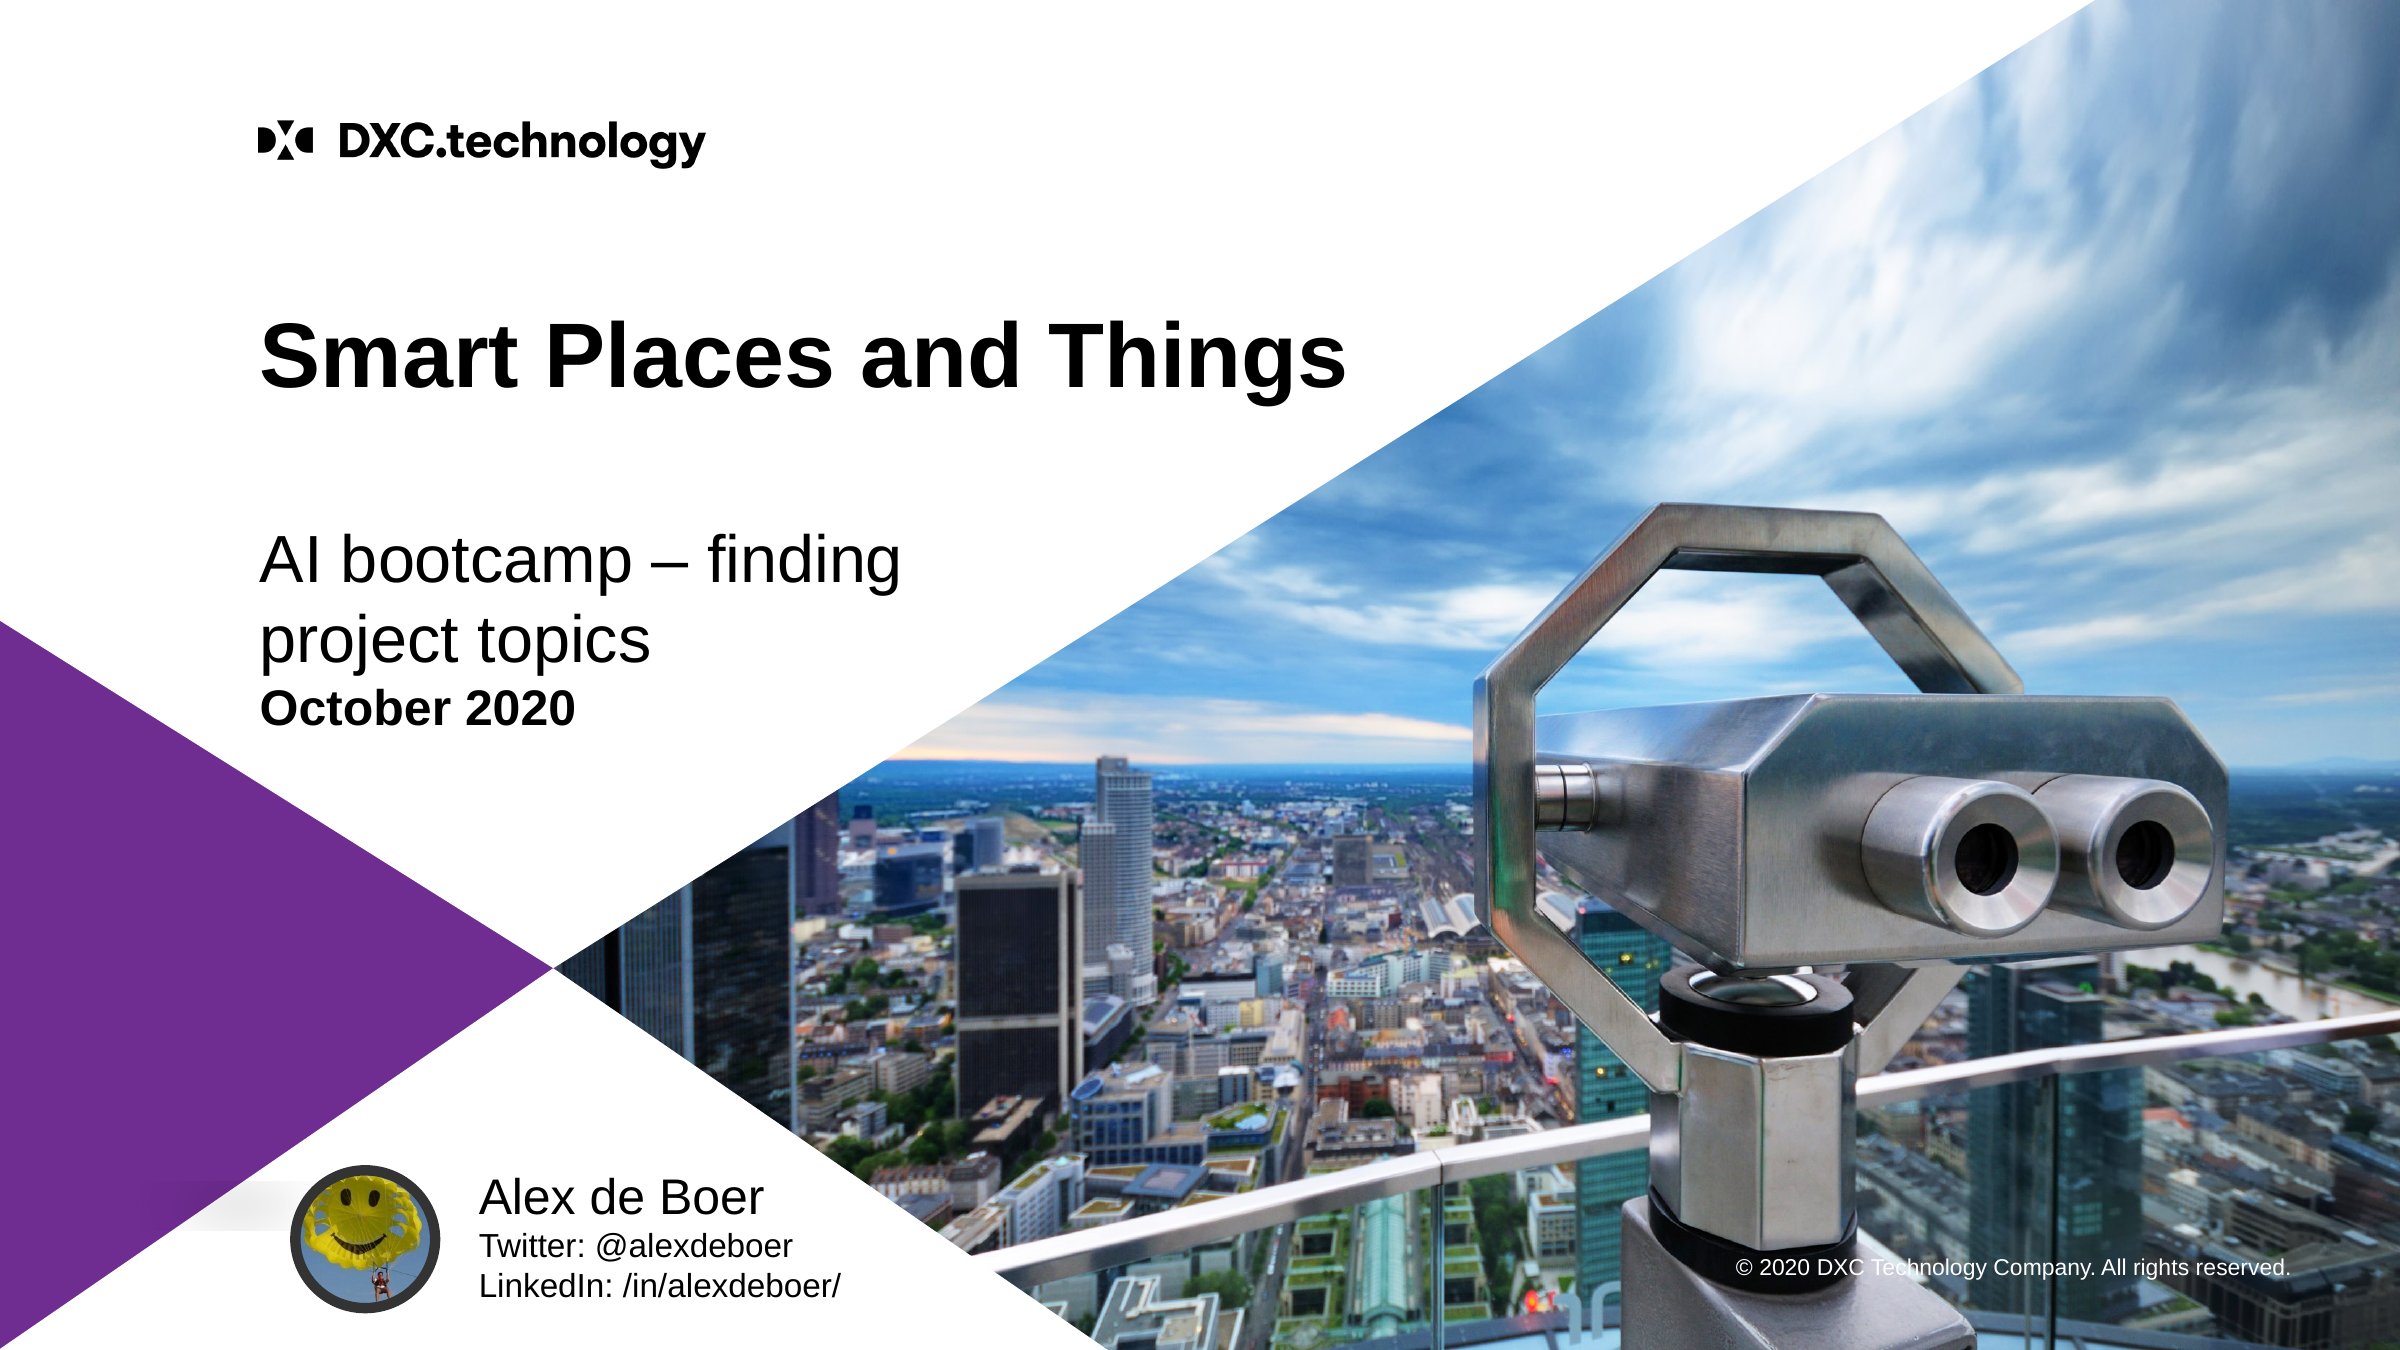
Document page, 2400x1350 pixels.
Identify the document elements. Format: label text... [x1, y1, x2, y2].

text_box Alex de Boer Twitter: @alexdeboer LinkedIn: /in/alexdeboer/ [464, 666, 910, 1350]
title Smart Places and Things​ [259, 194, 1431, 516]
subtitle AI bootcamp – finding project topics October 2020 [259, 515, 1060, 666]
picture [295, 1170, 436, 1309]
picture [910, 0, 2400, 1350]
picture [258, 120, 706, 169]
